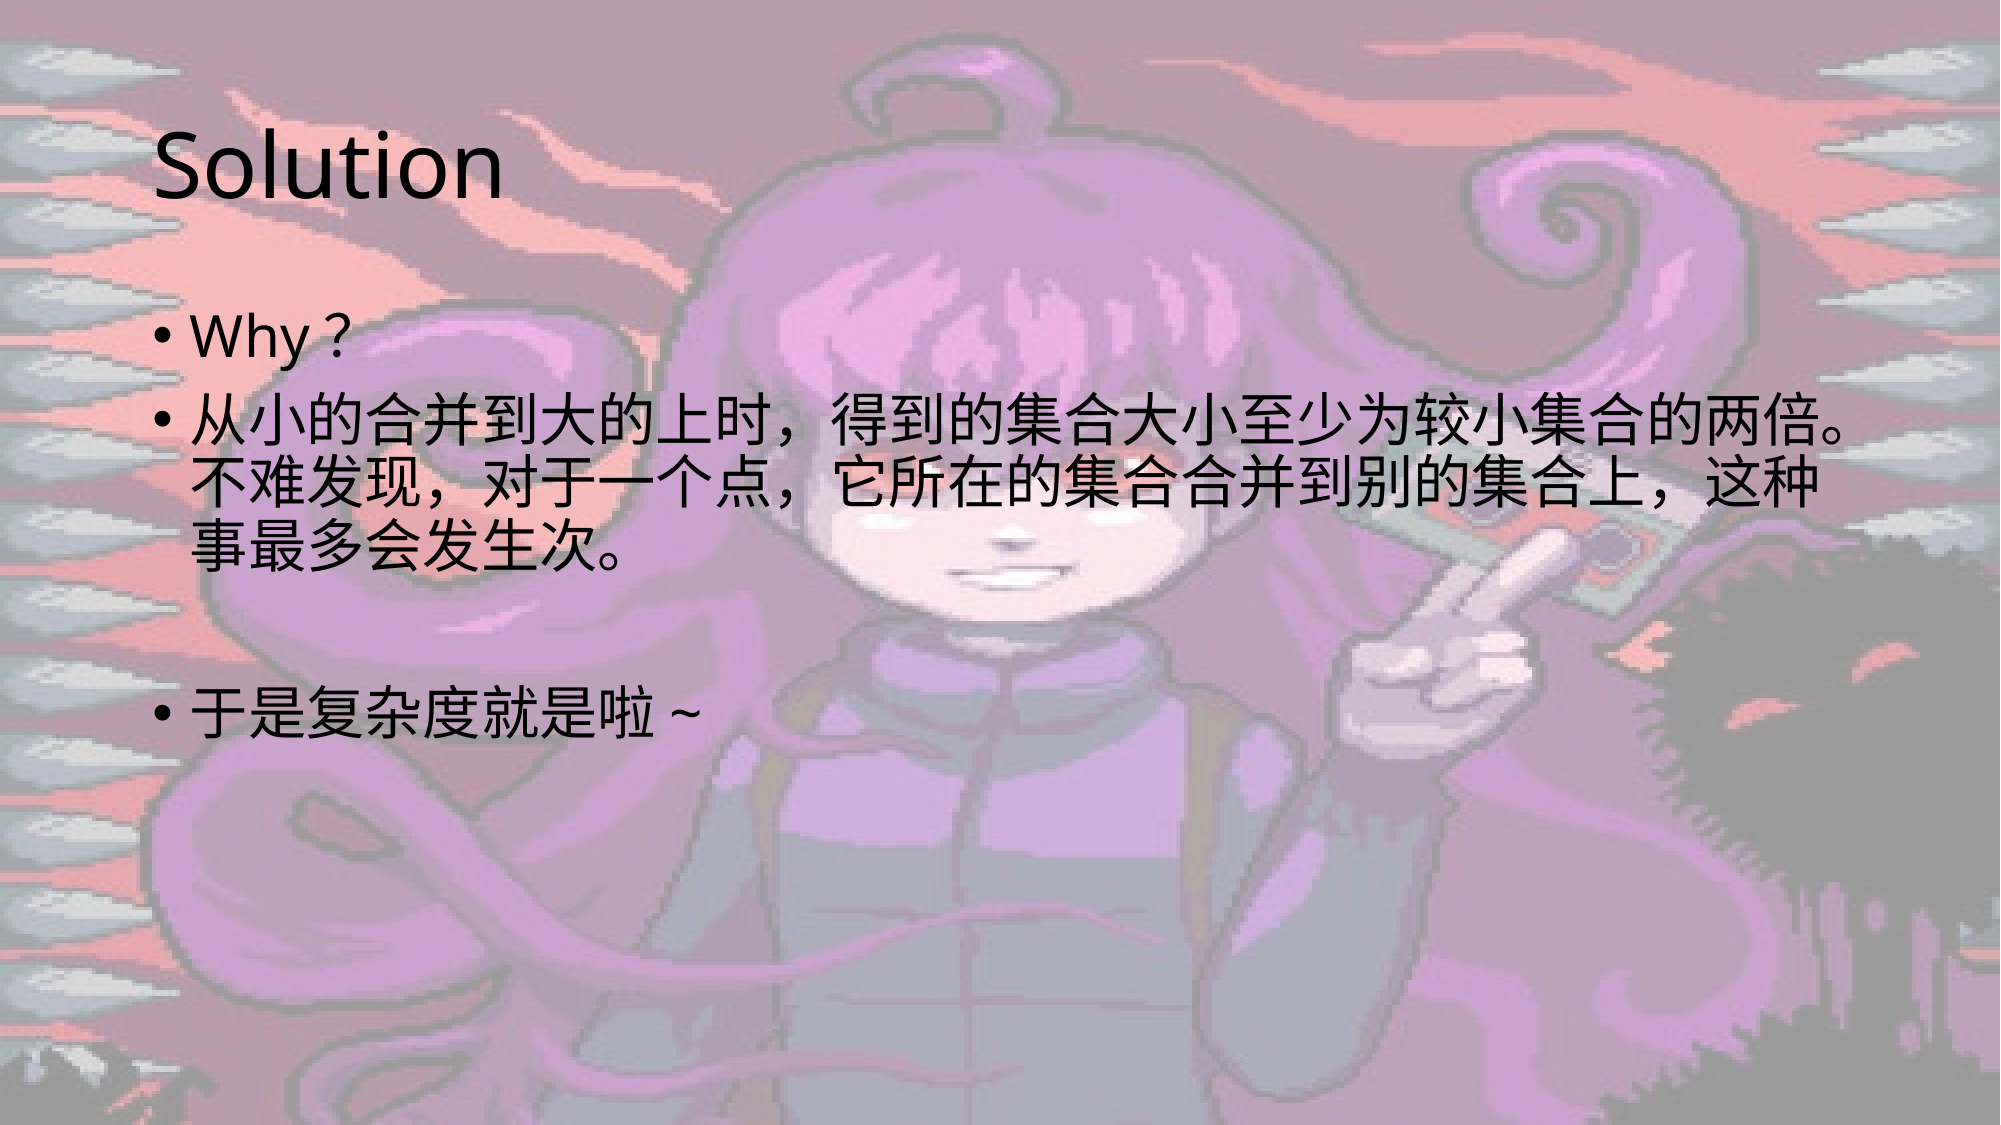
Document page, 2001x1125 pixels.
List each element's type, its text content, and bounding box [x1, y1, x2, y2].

title Solution [137, 59, 1863, 278]
